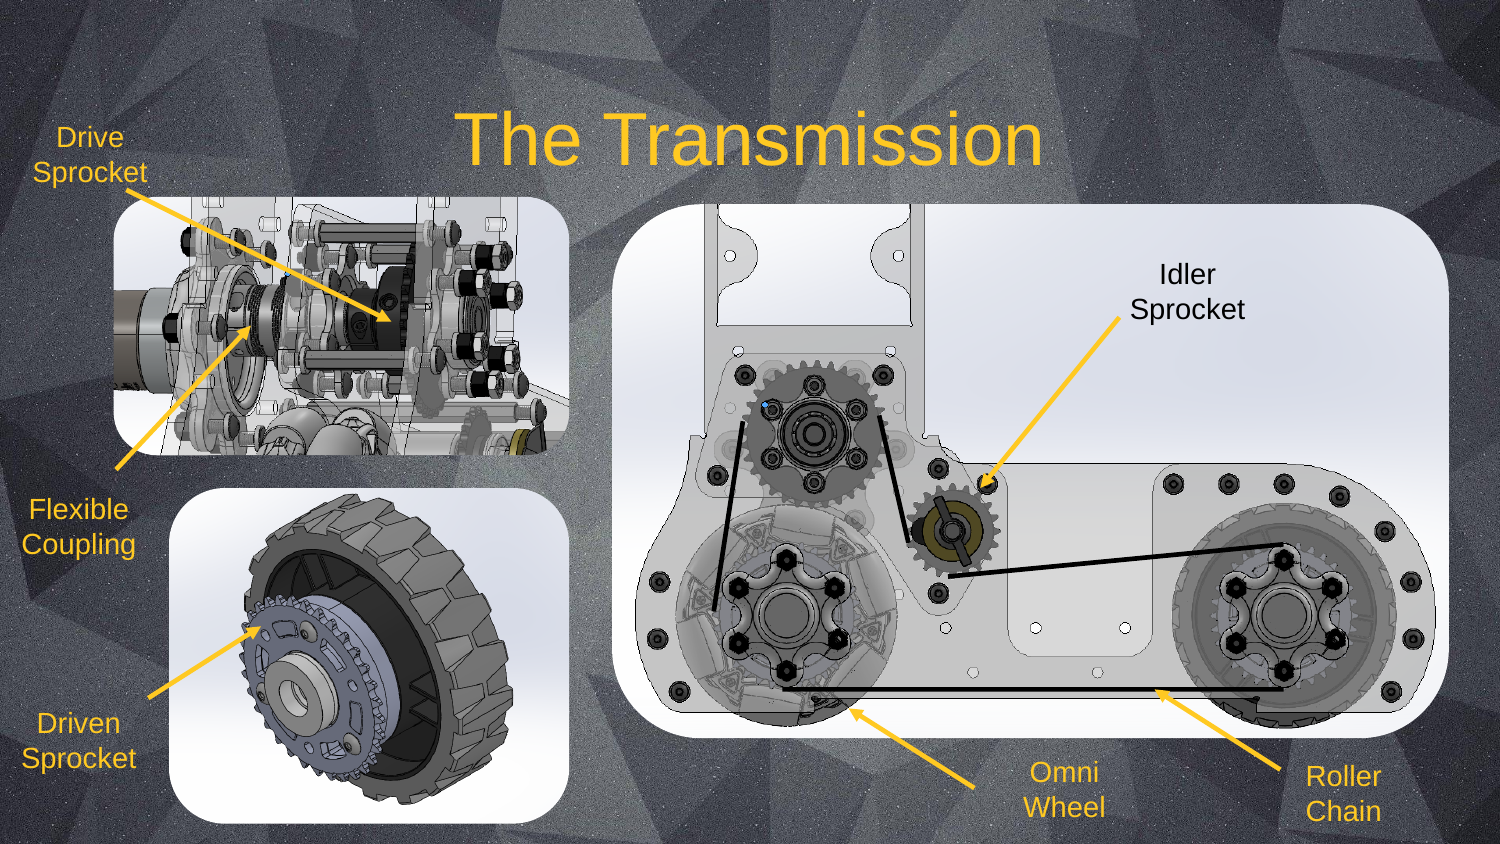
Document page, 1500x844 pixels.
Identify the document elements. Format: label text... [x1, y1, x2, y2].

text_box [1154, 689, 1281, 770]
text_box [980, 316, 1120, 489]
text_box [848, 708, 975, 789]
text_box Driven Sprocket [0, 689, 163, 790]
picture [0, 0, 1500, 844]
title The Transmission [51, 66, 1449, 205]
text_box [125, 189, 392, 322]
text_box Drive Sprocket [0, 103, 181, 204]
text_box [947, 543, 1284, 577]
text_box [115, 325, 252, 470]
text_box Omni Wheel [974, 746, 1155, 838]
text_box Roller Chain [1253, 746, 1434, 843]
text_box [147, 626, 262, 699]
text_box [878, 415, 909, 544]
text_box Flexible Coupling [0, 475, 170, 576]
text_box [713, 420, 744, 612]
